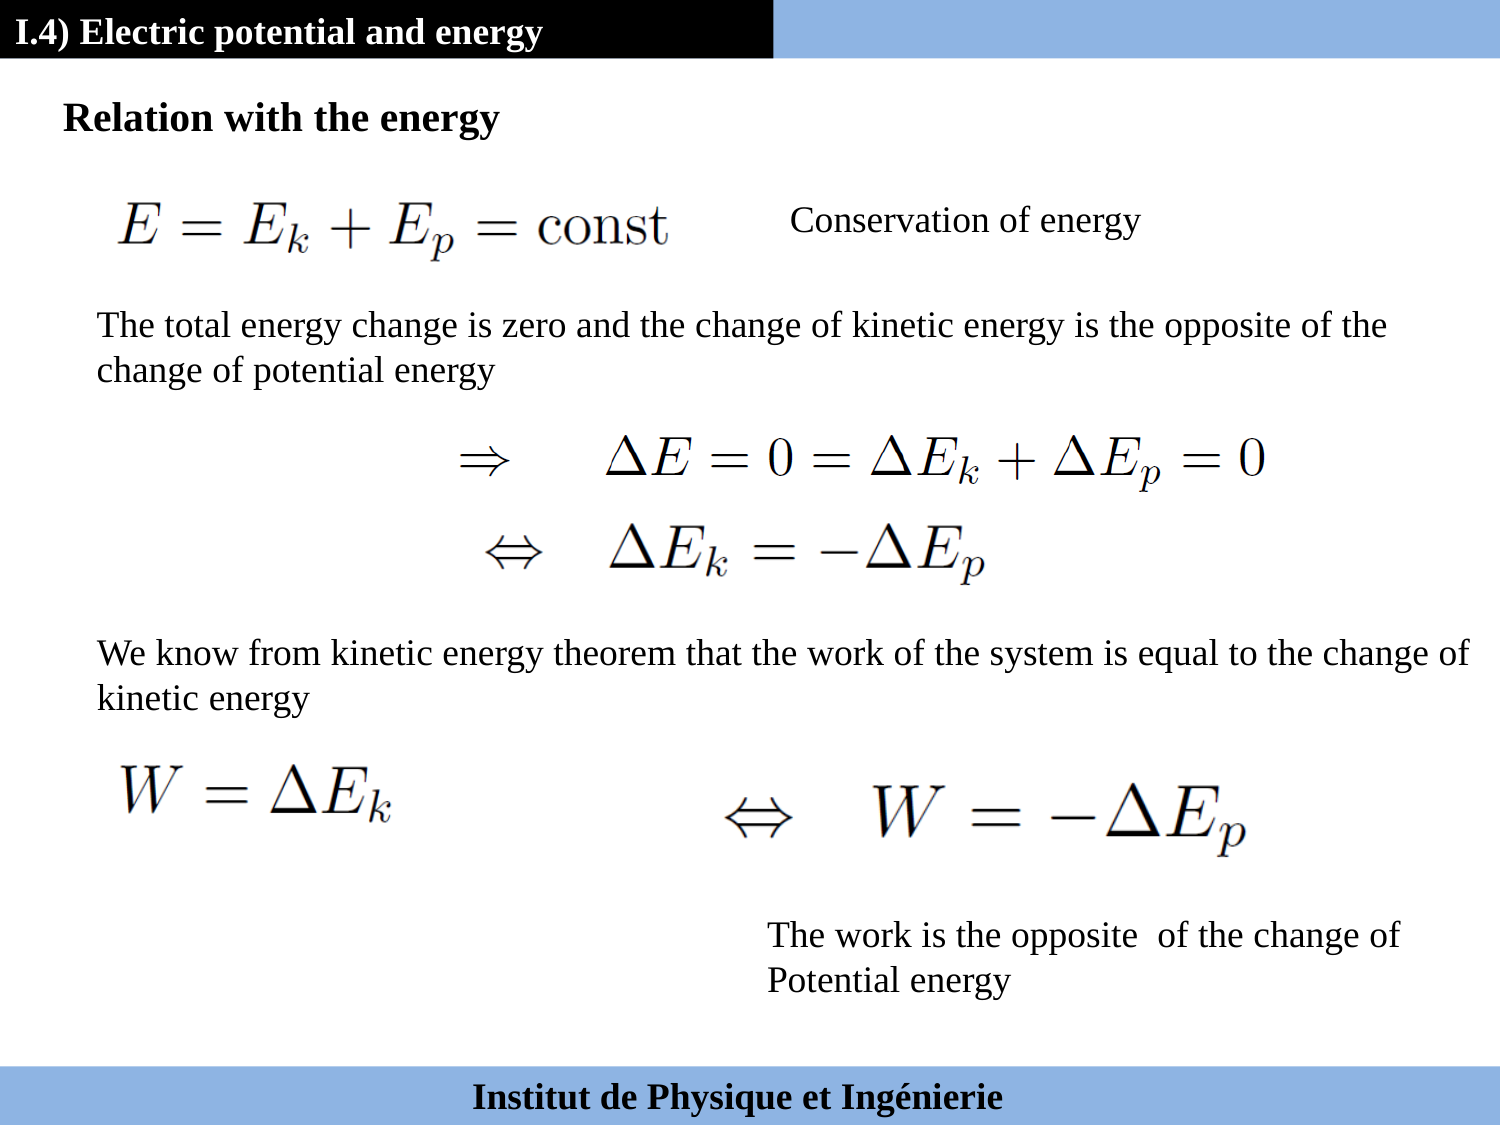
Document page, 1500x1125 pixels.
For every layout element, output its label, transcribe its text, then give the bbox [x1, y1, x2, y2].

text_box We know from kinetic energy theorem that the work of the system is equal to the change of kinetic energy [82, 621, 1500, 726]
text_box The work is the opposite of the change of Potential energy [752, 902, 1417, 1008]
text_box Conservation of energy [775, 187, 1157, 248]
text_box I.4) Electric potential and energy [0, 0, 844, 60]
text_box [1028, 1064, 1500, 1125]
text_box [775, 0, 1500, 61]
text_box Relation with the energy [48, 82, 527, 147]
text_box The total energy change is zero and the change of kinetic energy is the opposite of the change of potential energy [81, 292, 1407, 398]
picture [445, 409, 1278, 598]
text_box [0, 1064, 400, 1125]
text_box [105, 749, 399, 833]
picture [702, 761, 1266, 874]
picture [105, 175, 680, 273]
text_box Institut de Physique et Ingénierie [400, 1064, 1028, 1125]
